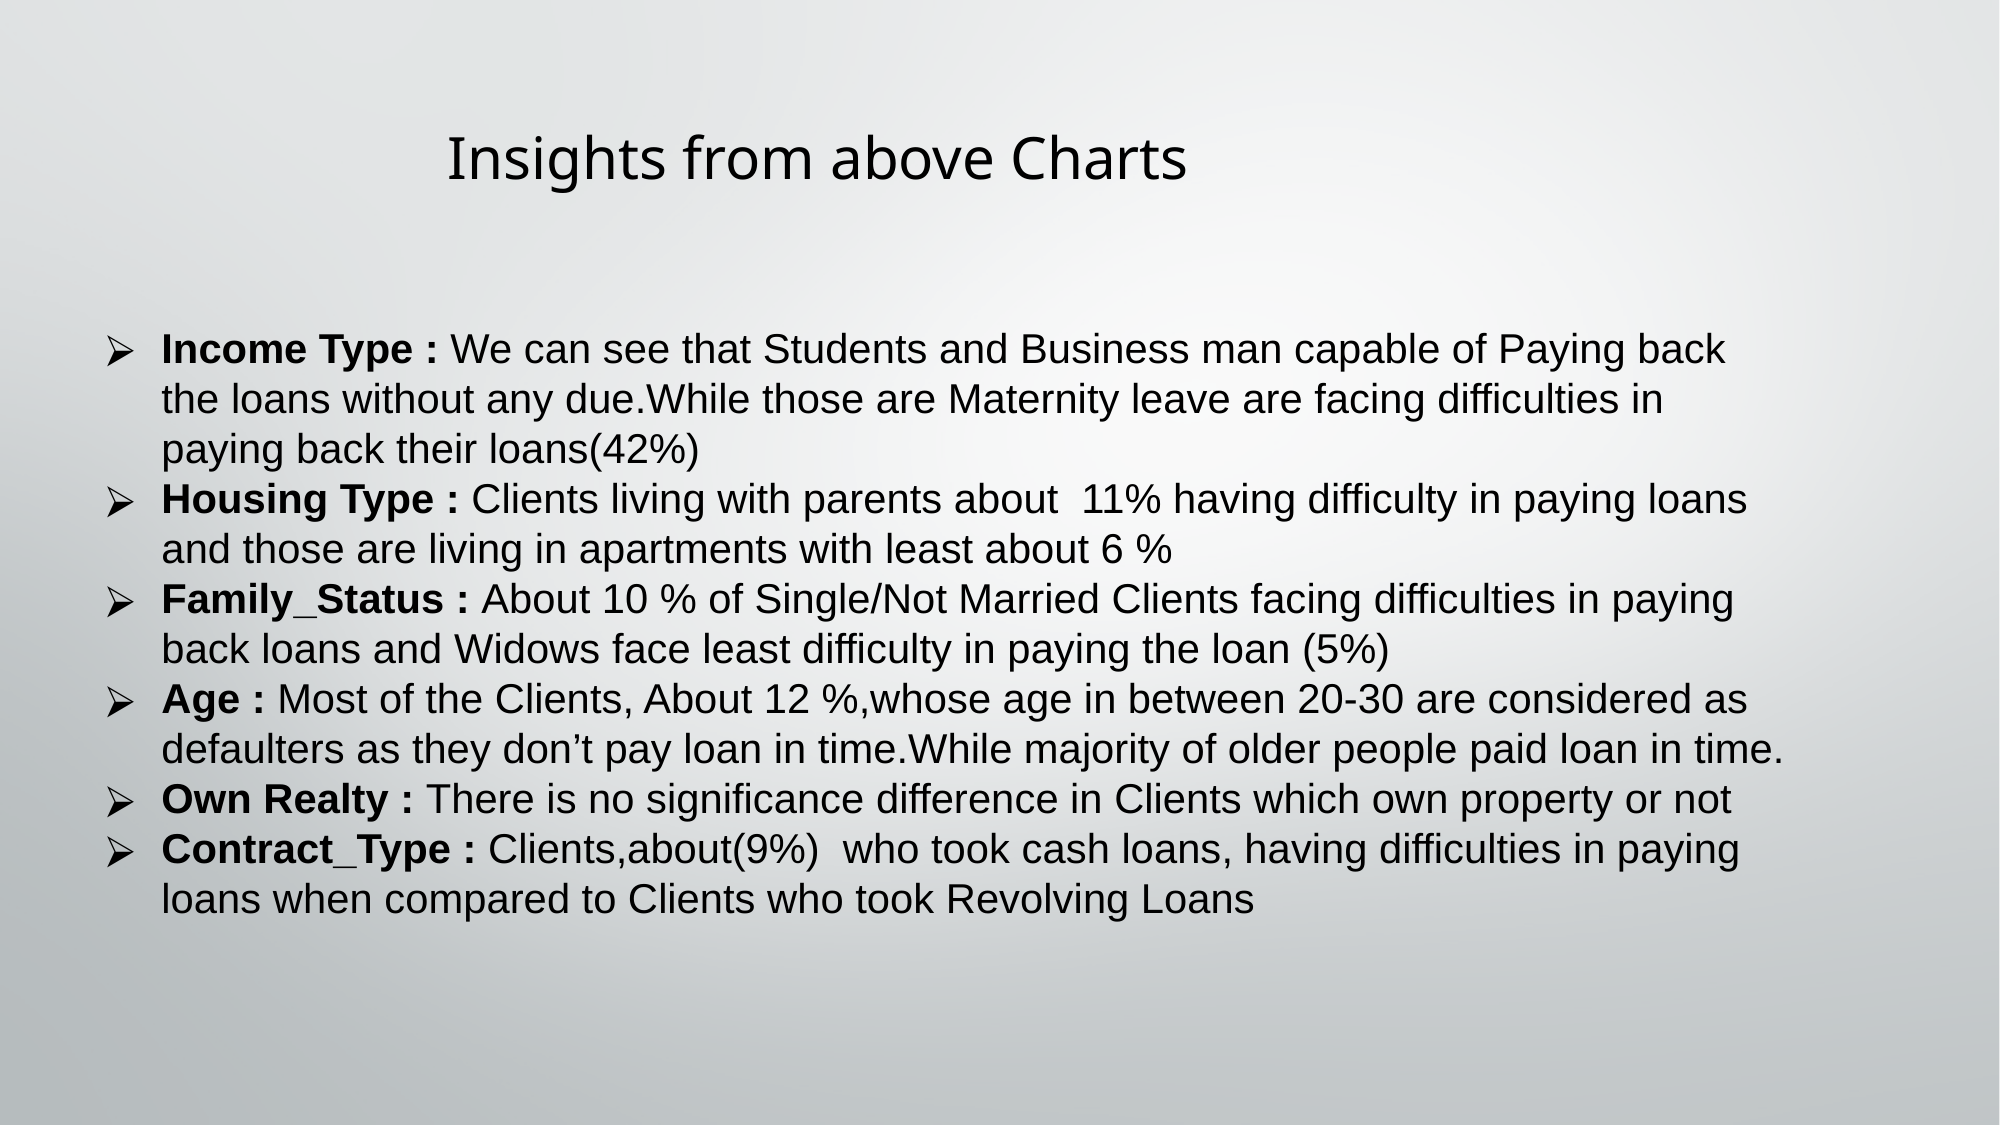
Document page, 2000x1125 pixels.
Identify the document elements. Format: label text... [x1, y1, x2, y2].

text_box Insights from above Charts [432, 113, 1709, 269]
text_box Income Type : We can see that Students and Business man capable of Paying back the loans without any due.While those are Maternity leave are facing difficulties in paying back their loans(42%) Housing Type : Clients living with parents about 11% having difficulty in paying loans and those are living in apartments with least about 6 % Family_Status : About 10 % of Single/Not Married Clients facing difficulties in paying back loans and Widows face least difficulty in paying the loan (5%) Age : Most of the Clients, About 12 %,whose age in between 20-30 are considered as defaulters as they don’t pay loan in time.While majority of older people paid loan in time. Own Realty : There is no significance difference in Clients which own property or not Contract_Type : Clients,about(9%) who took cash loans, having difficulties in paying loans when compared to Clients who took Revolving Loans [90, 314, 1811, 980]
